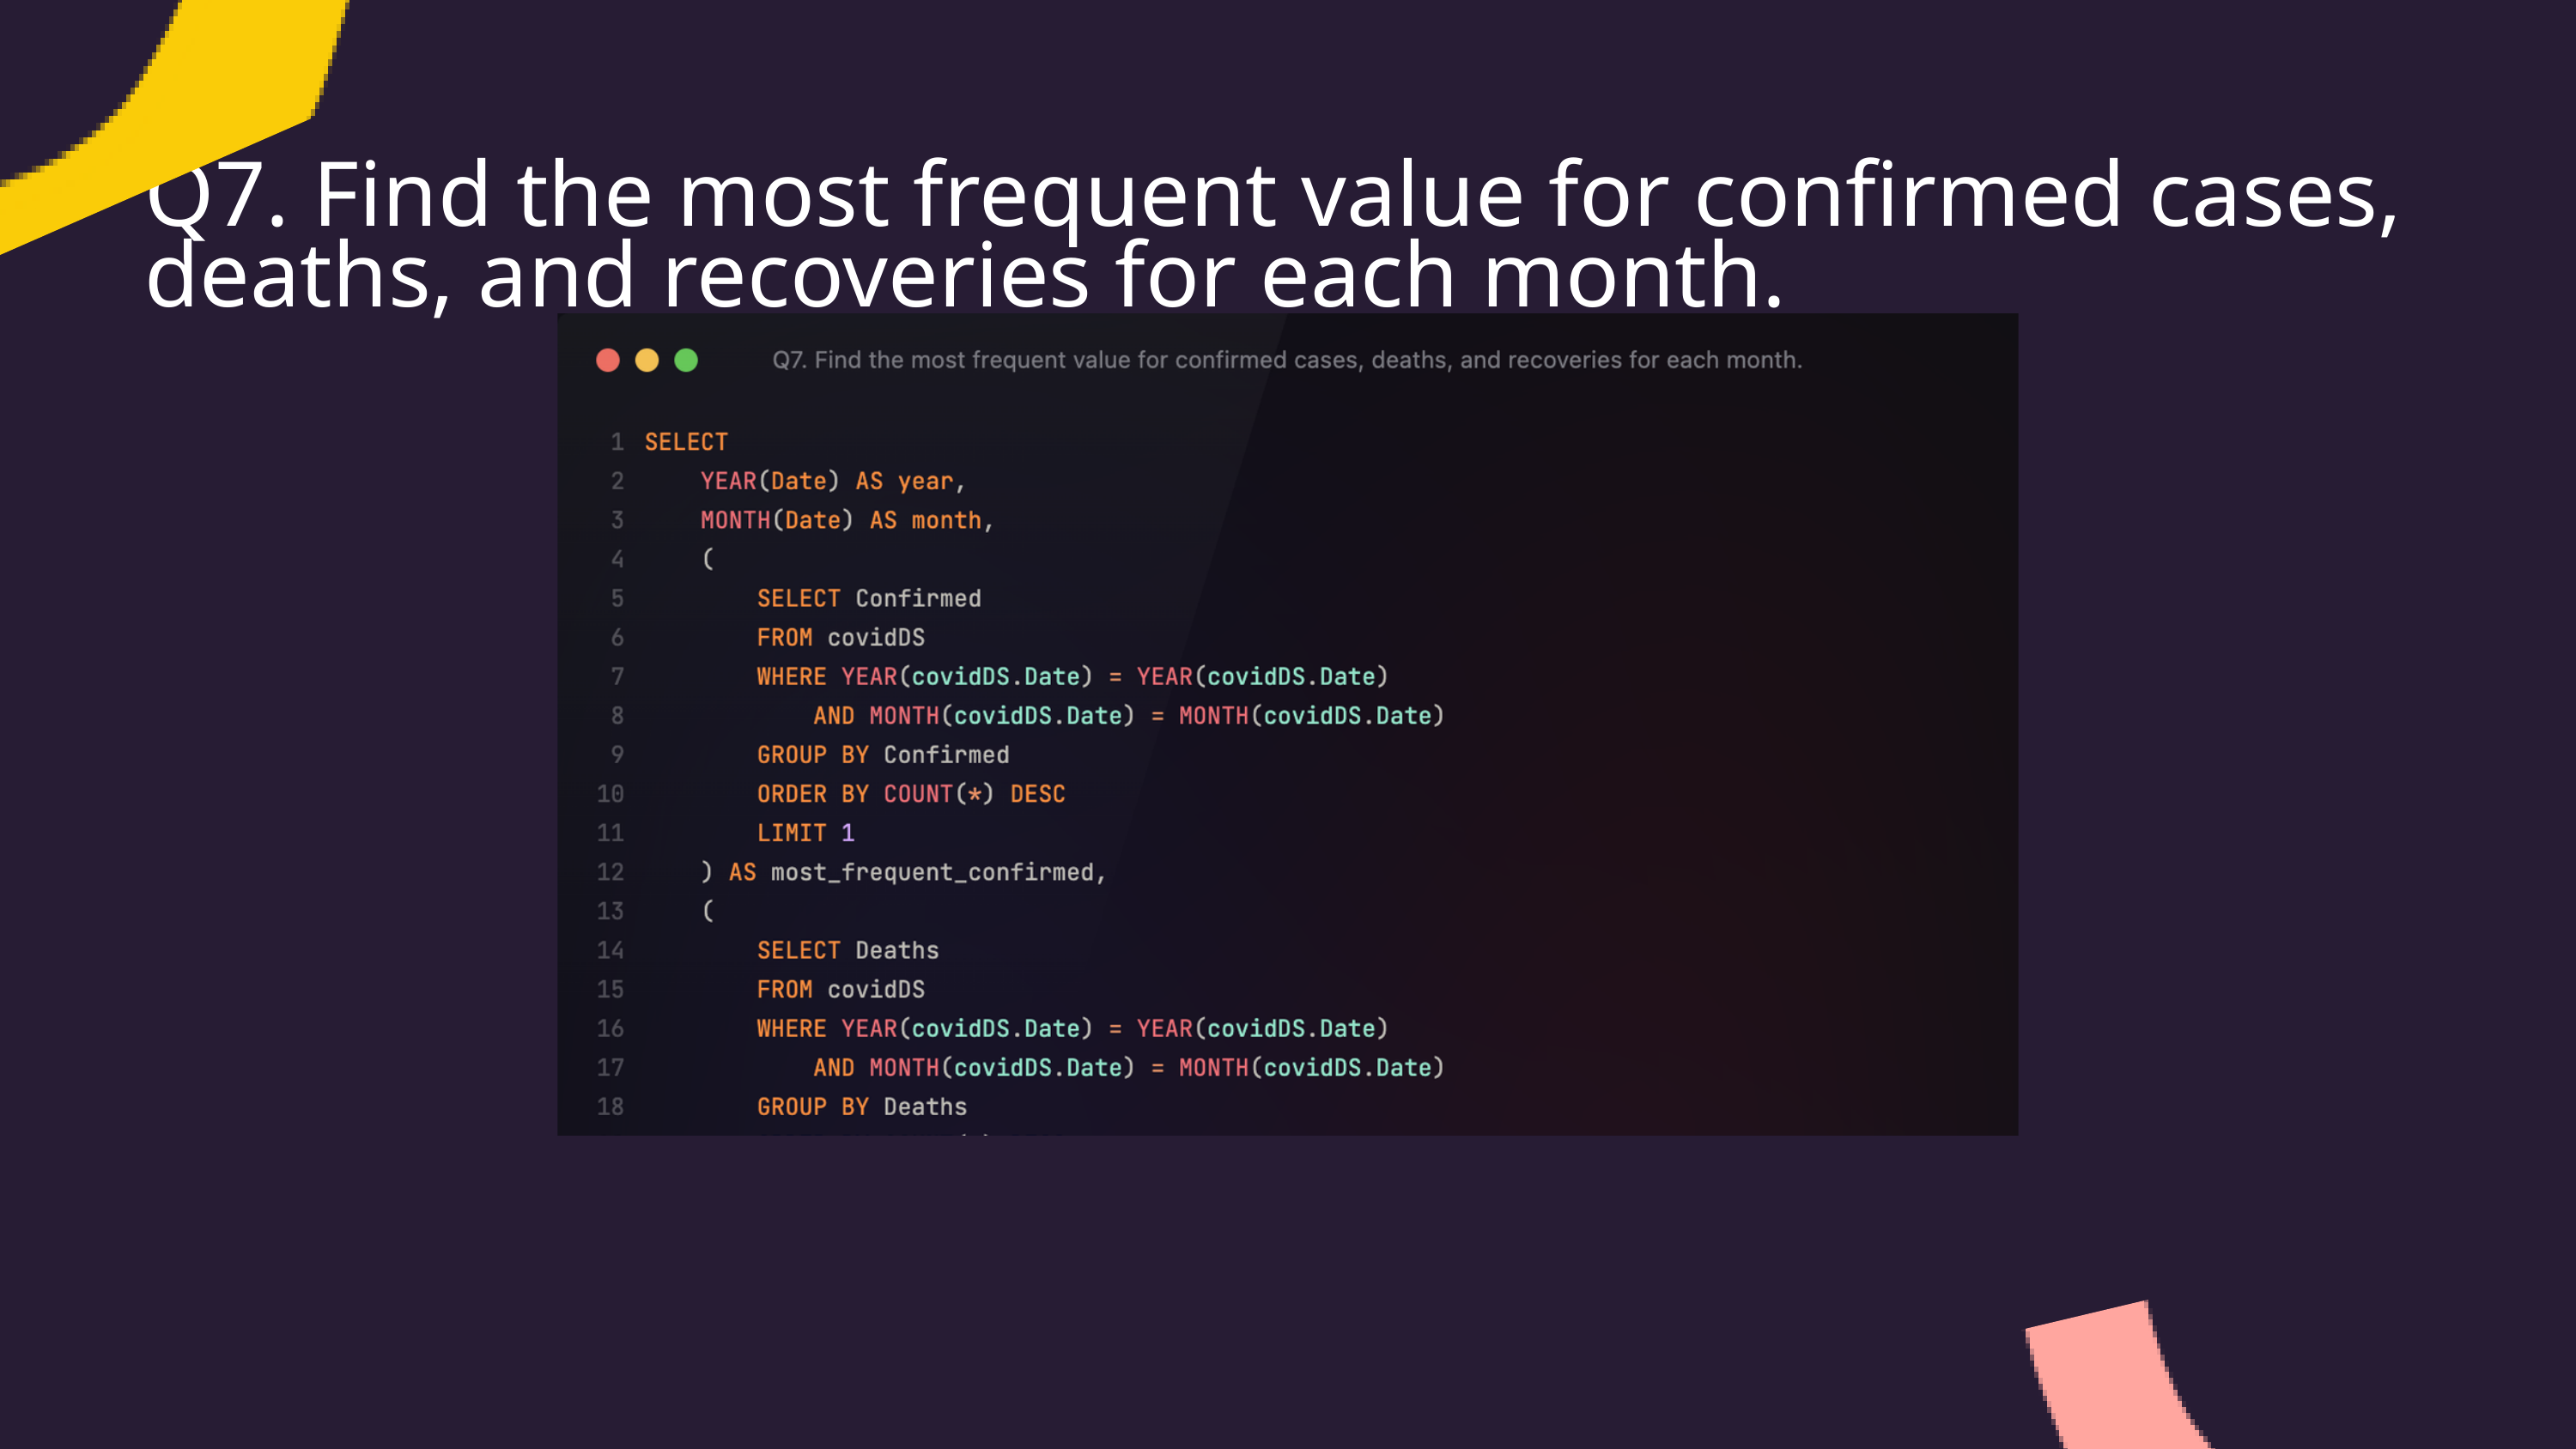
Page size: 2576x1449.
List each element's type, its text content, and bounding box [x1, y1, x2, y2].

text_box [557, 313, 2019, 1136]
text_box Q7. Find the most frequent value for confirmed cases, deaths, and recoveries for each month. [144, 163, 2432, 325]
text_box [0, 0, 389, 256]
text_box [2008, 1197, 2576, 1449]
